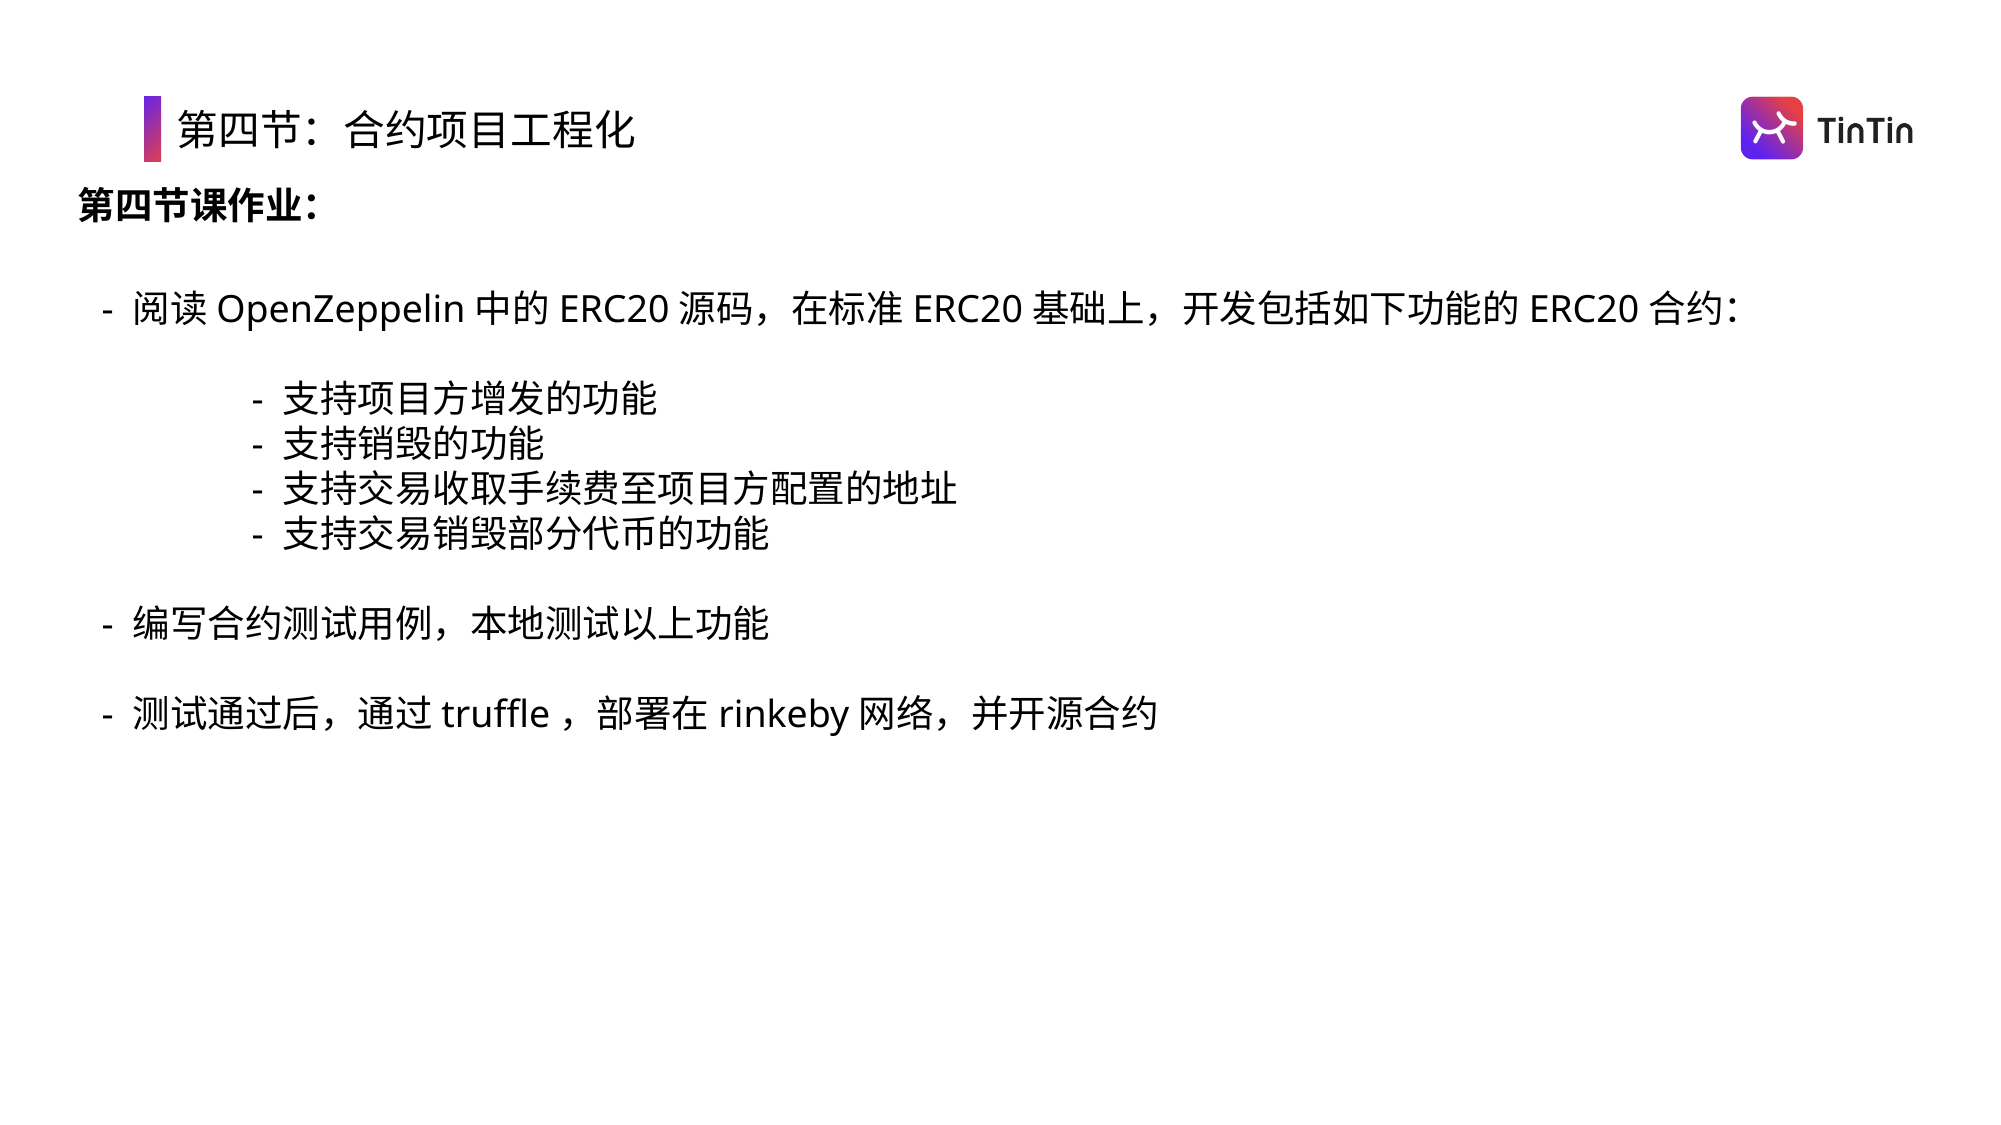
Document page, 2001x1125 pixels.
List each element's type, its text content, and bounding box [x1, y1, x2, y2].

text_box 第四节：合约项目工程化 [162, 96, 651, 161]
text_box [143, 95, 162, 163]
text_box 第四节课作业： [62, 174, 356, 235]
text_box - 阅读OpenZeppelin中的ERC20源码，在标准ERC20基础上，开发包括如下功能的ERC20合约： - 支持项目方增发的功能 - 支持销毁的功能 - 支持交易收取手续费至项目方配置的地址 - 支持交易销毁部分代币的功能 - 编写合约测试用例，本地测试以上功能 - 测试通过后，通过truffle，部署在rinkeby网络，并开源合约 [86, 277, 1776, 743]
picture [1727, 81, 1932, 175]
